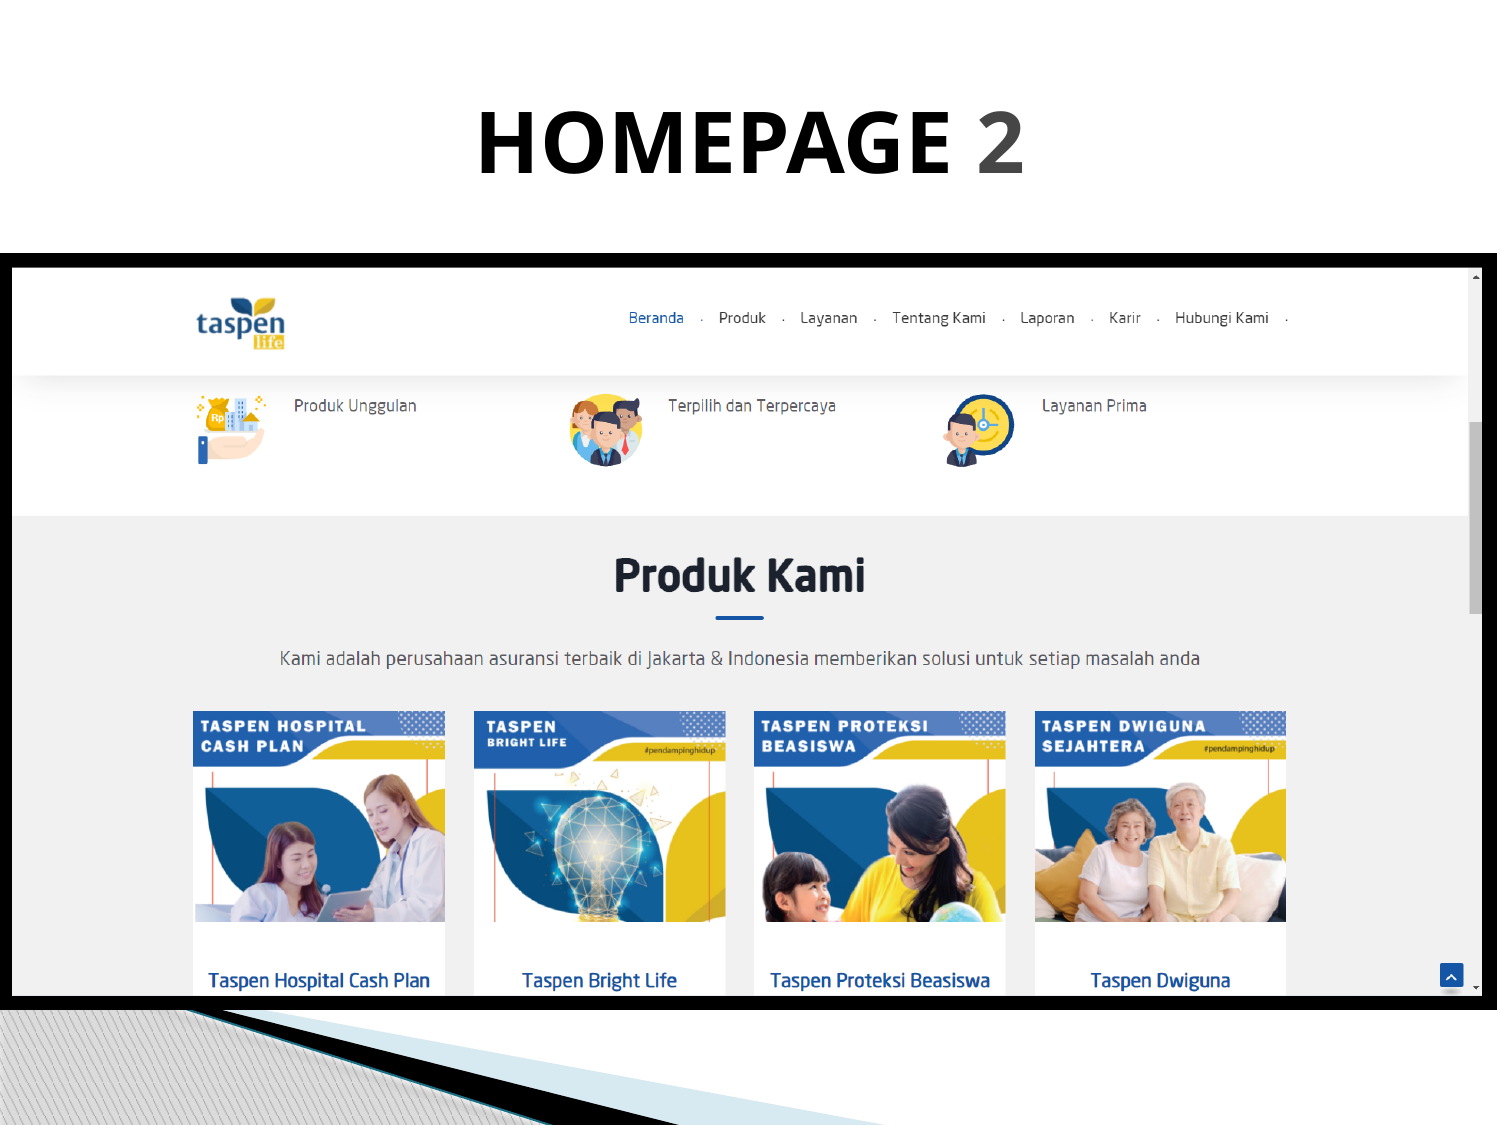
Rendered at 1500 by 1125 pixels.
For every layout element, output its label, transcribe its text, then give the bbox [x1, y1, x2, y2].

picture [11, 266, 1483, 997]
title HOMEPAGE 2 [75, 45, 1425, 233]
